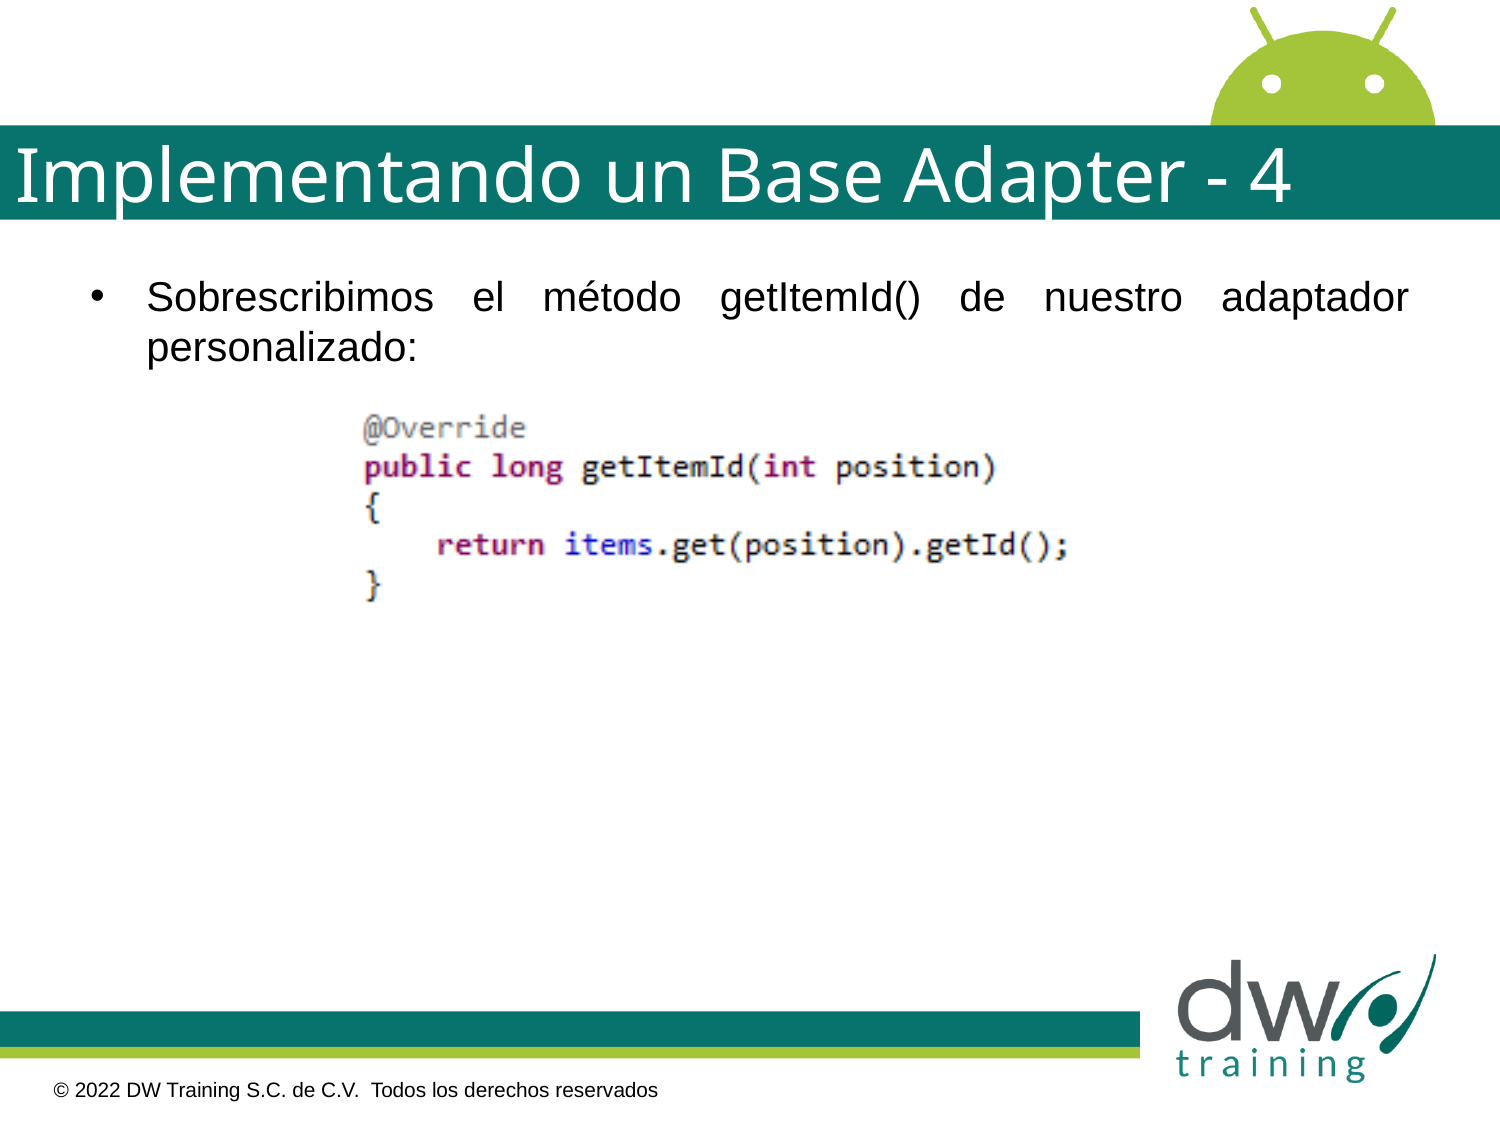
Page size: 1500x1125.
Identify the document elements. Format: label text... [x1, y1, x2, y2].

picture [1175, 954, 1436, 1083]
list Sobrescribimos el método getItemId() de nuestro adaptador personalizado: [75, 262, 1425, 1005]
picture [336, 396, 1240, 618]
title Implementando un Base Adapter - 4 [0, 125, 1376, 220]
picture [1210, 7, 1436, 125]
